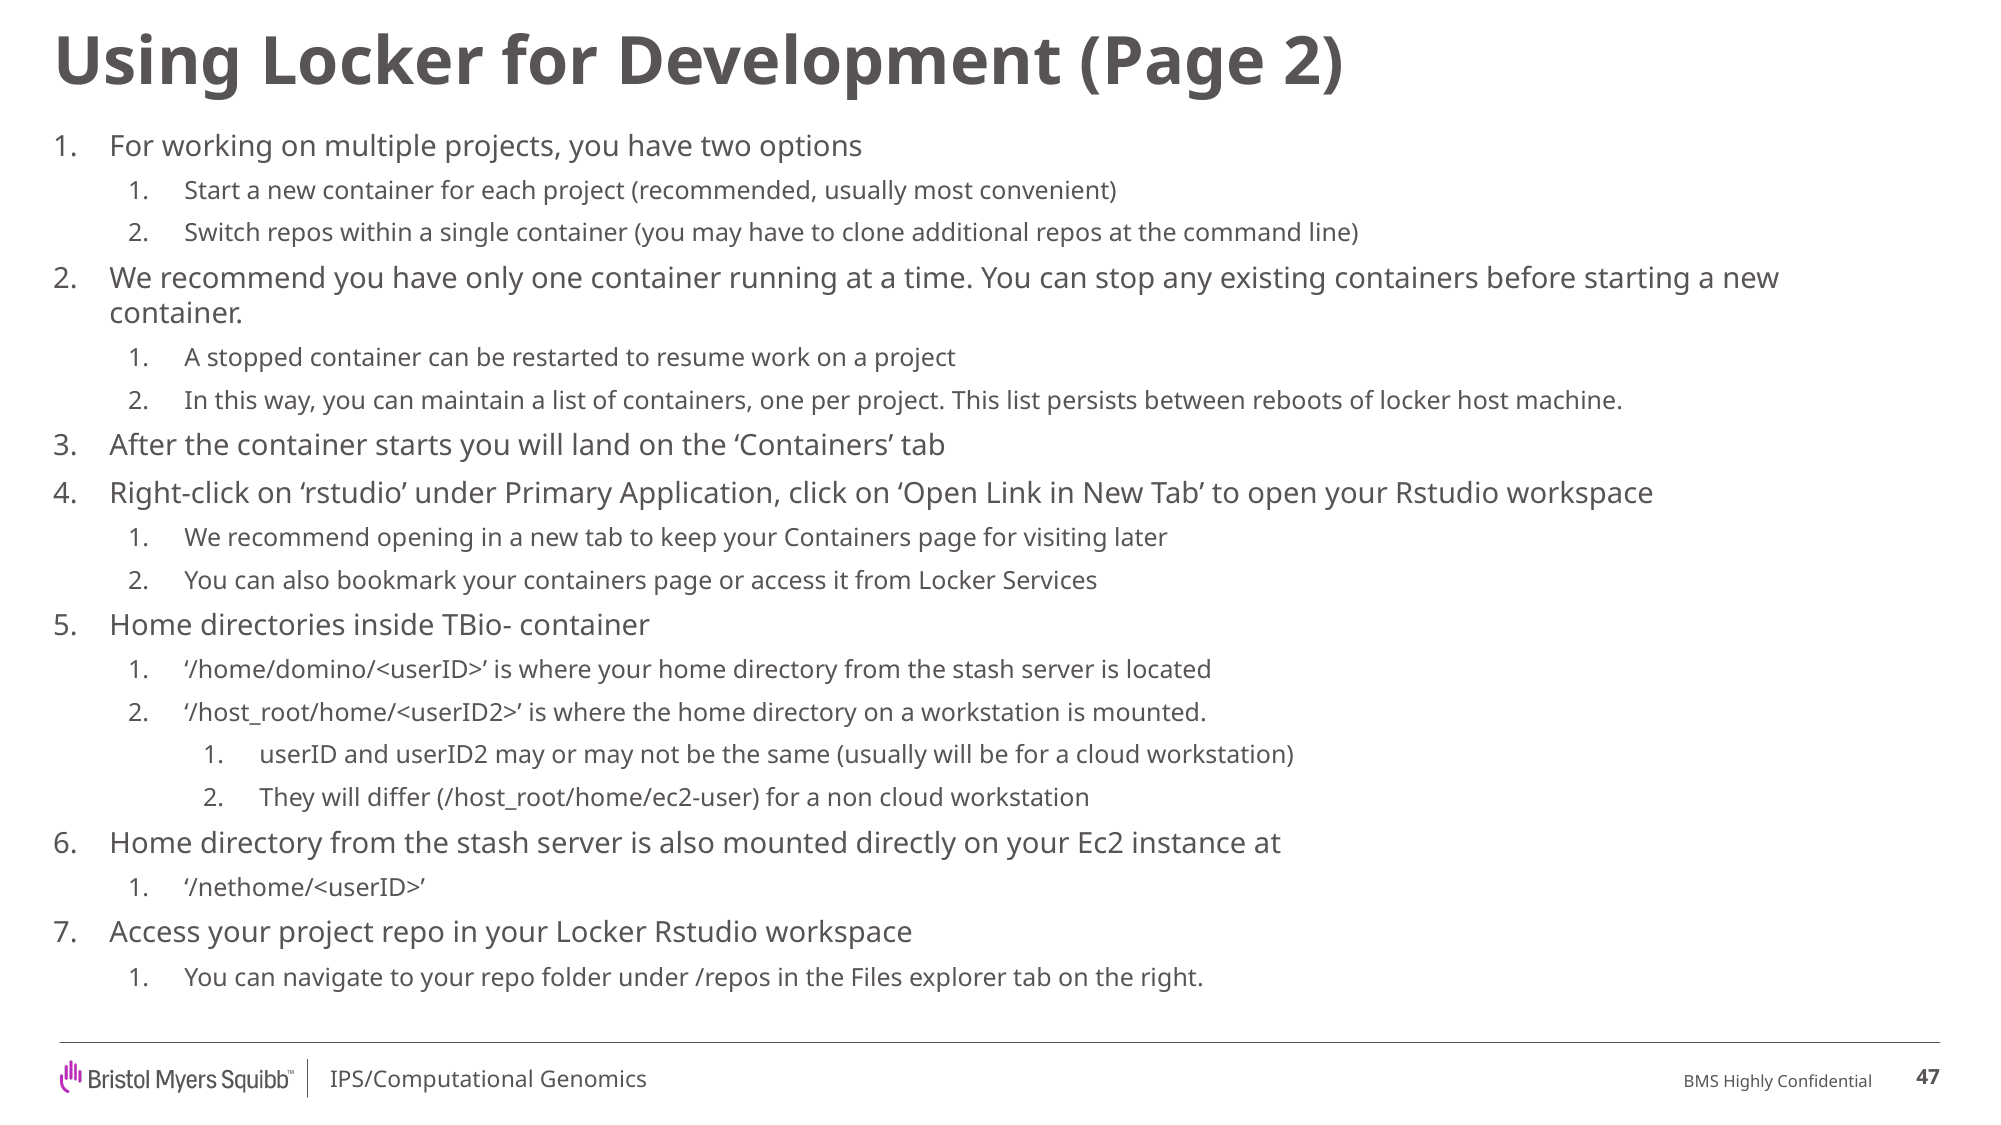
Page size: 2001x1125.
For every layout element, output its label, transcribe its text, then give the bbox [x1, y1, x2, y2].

text_box For working on multiple projects, you have two options Start a new container for each project (recommended, usually most convenient) Switch repos within a single container (you may have to clone additional repos at the command line) We recommend you have only one container running at a time. You can stop any existing containers before starting a new container. A stopped container can be restarted to resume work on a project In this way, you can maintain a list of containers, one per project. This list persists between reboots of locker host machine. After the container starts you will land on the ‘Containers’ tab Right-click on ‘rstudio’ under Primary Application, click on ‘Open Link in New Tab’ to open your Rstudio workspace We recommend opening in a new tab to keep your Containers page for visiting later You can also bookmark your containers page or access it from Locker Services Home directories inside TBio- container ‘/home/domino/<userID>’ is where your home directory from the stash server is located ‘/host_root/home/<userID2>’ is where the home directory on a workstation is mounted. userID and userID2 may or may not be the same (usually will be for a cloud workstation) They will differ (/host_root/home/ec2-user) for a non cloud workstation Home directory from the stash server is also mounted directly on your Ec2 instance at ‘/nethome/<userID>’ Access your project repo in your Locker Rstudio workspace You can navigate to your repo folder under /repos in the Files explorer tab on the right. [53, 126, 1862, 1016]
slide_number 47 [1887, 1054, 1940, 1093]
title Using Locker for Development (Page 2) [53, 18, 1778, 126]
